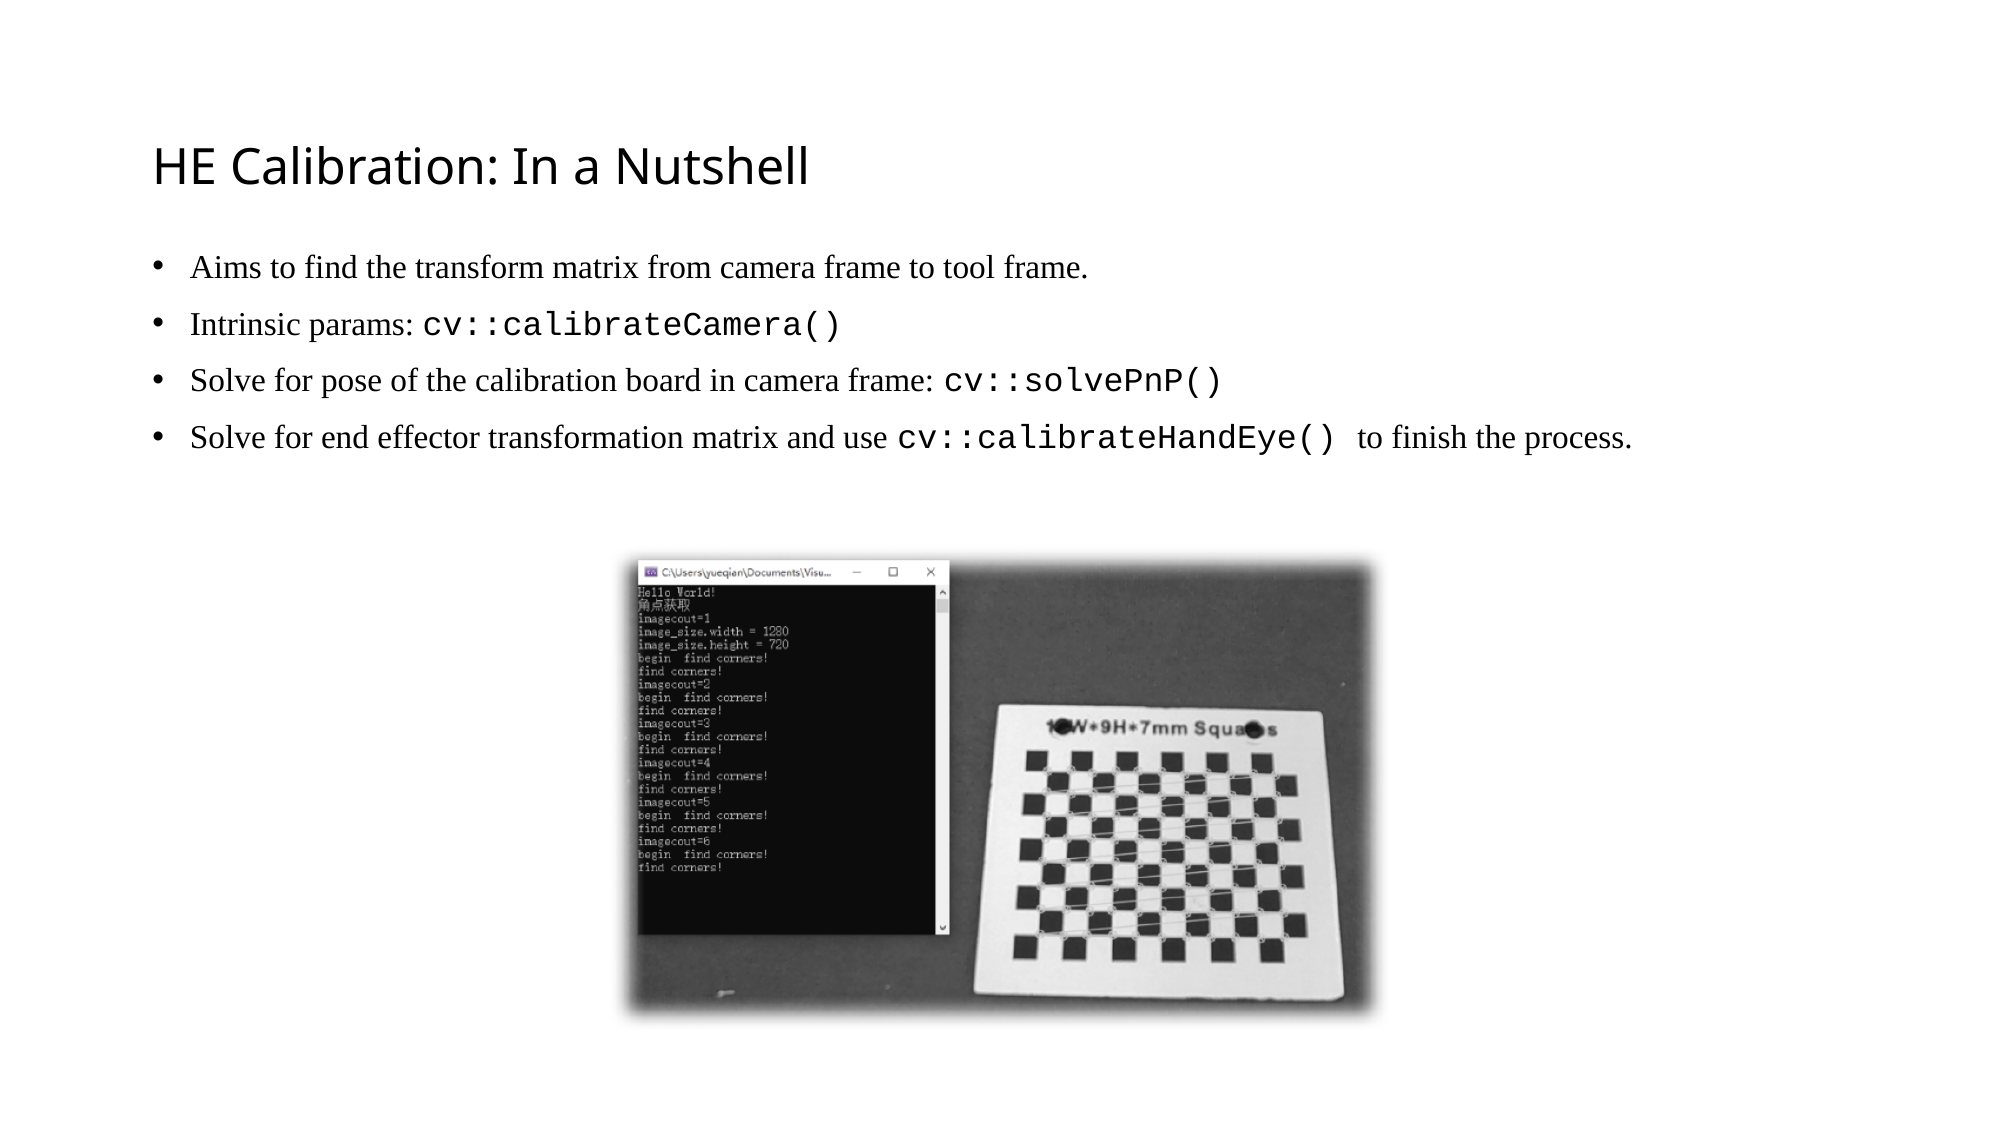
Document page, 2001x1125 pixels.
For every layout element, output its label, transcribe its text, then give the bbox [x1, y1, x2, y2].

title HE Calibration: In a Nutshell [137, 59, 1863, 242]
list Aims to find the transform matrix from camera frame to tool frame. Intrinsic params: cv::calibrateCamera() Solve for pose of the calibration board in camera frame: cv::solvePnP() Solve for end effector transformation matrix and use cv::calibrateHandEye() to finish the process. [137, 242, 1863, 523]
picture [610, 546, 1390, 1030]
